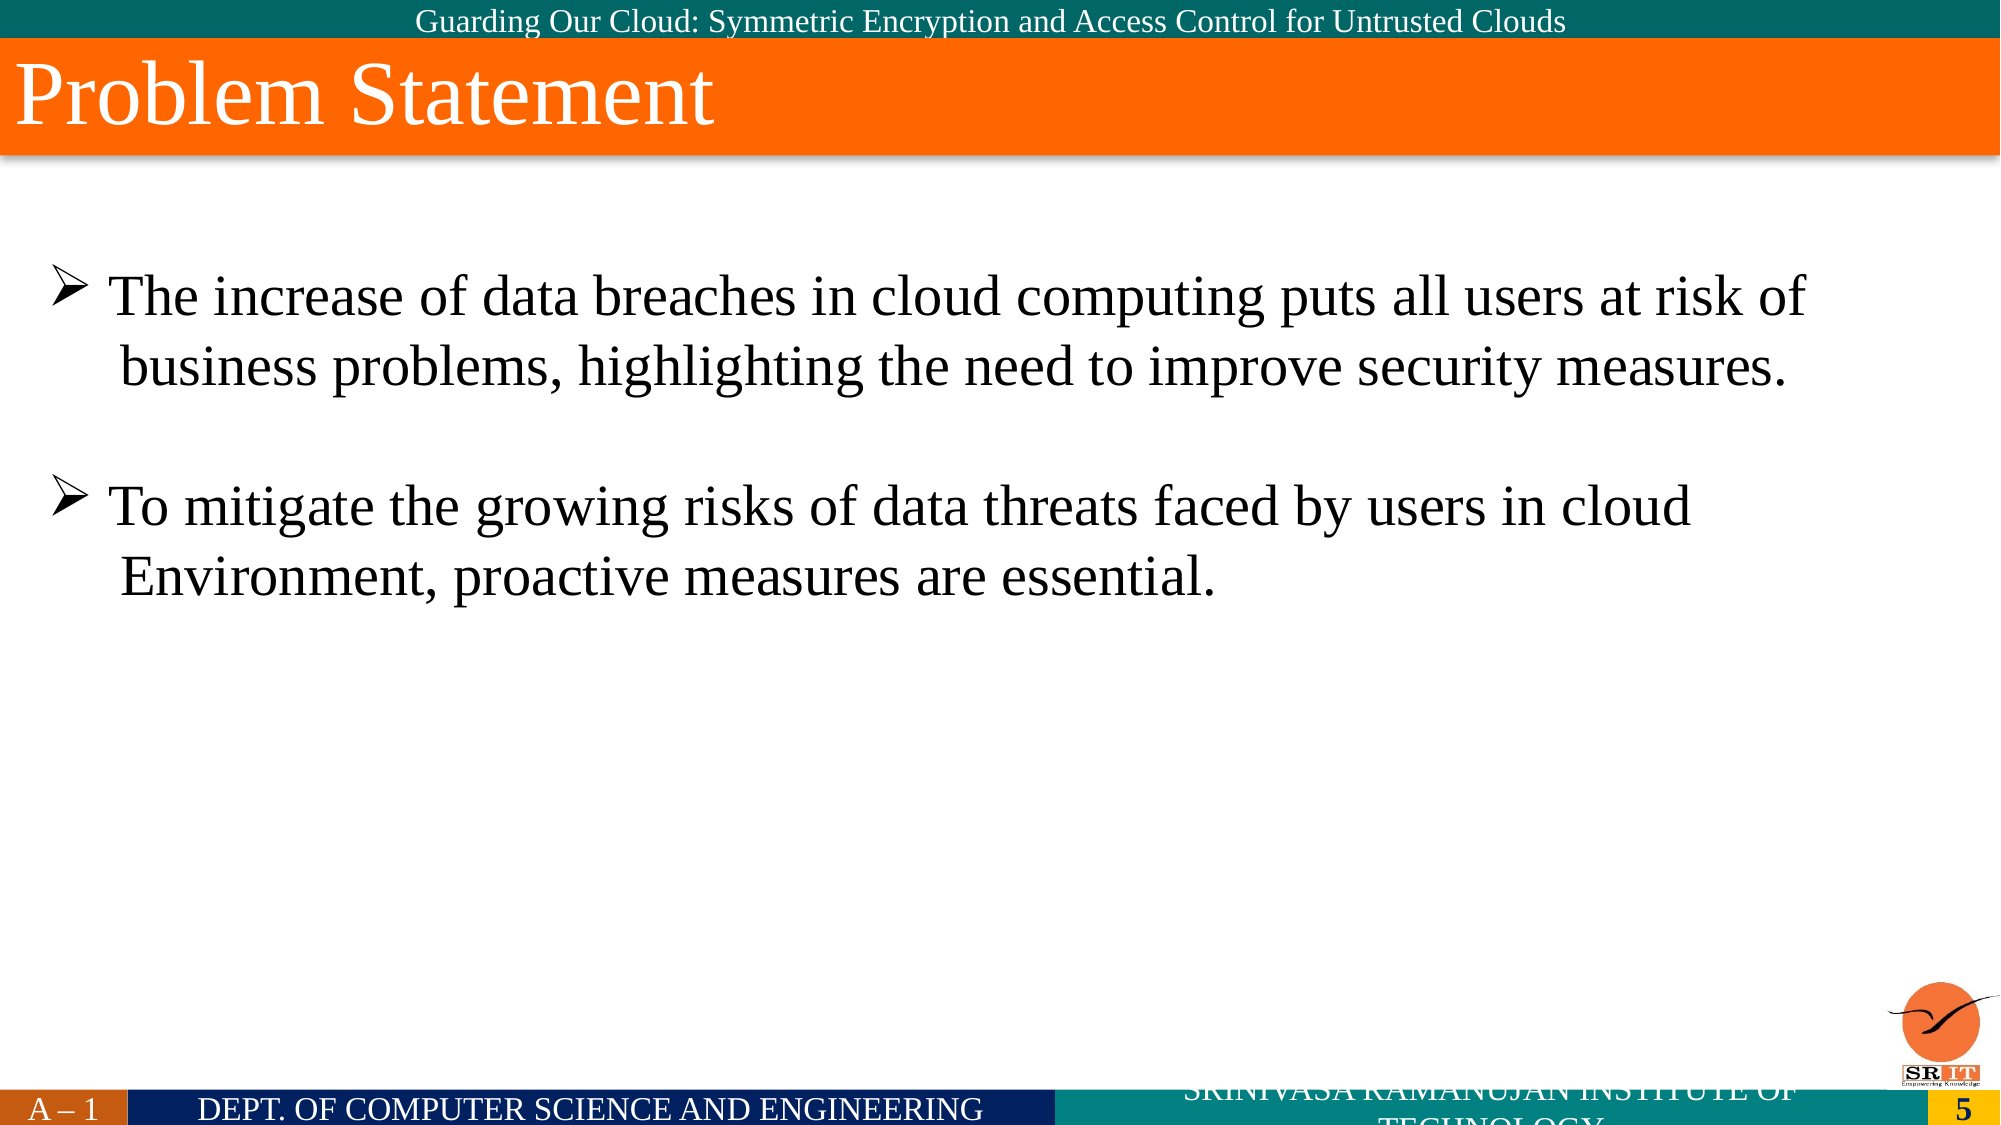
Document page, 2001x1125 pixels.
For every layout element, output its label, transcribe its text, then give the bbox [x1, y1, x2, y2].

title Problem Statement [0, 38, 2000, 156]
text_box The increase of data breaches in cloud computing puts all users at risk of business problems, highlighting the need to improve security measures. To mitigate the growing risks of data threats faced by users in cloud Environment, proactive measures are essential. [32, 179, 1845, 615]
picture [1887, 977, 2000, 1090]
